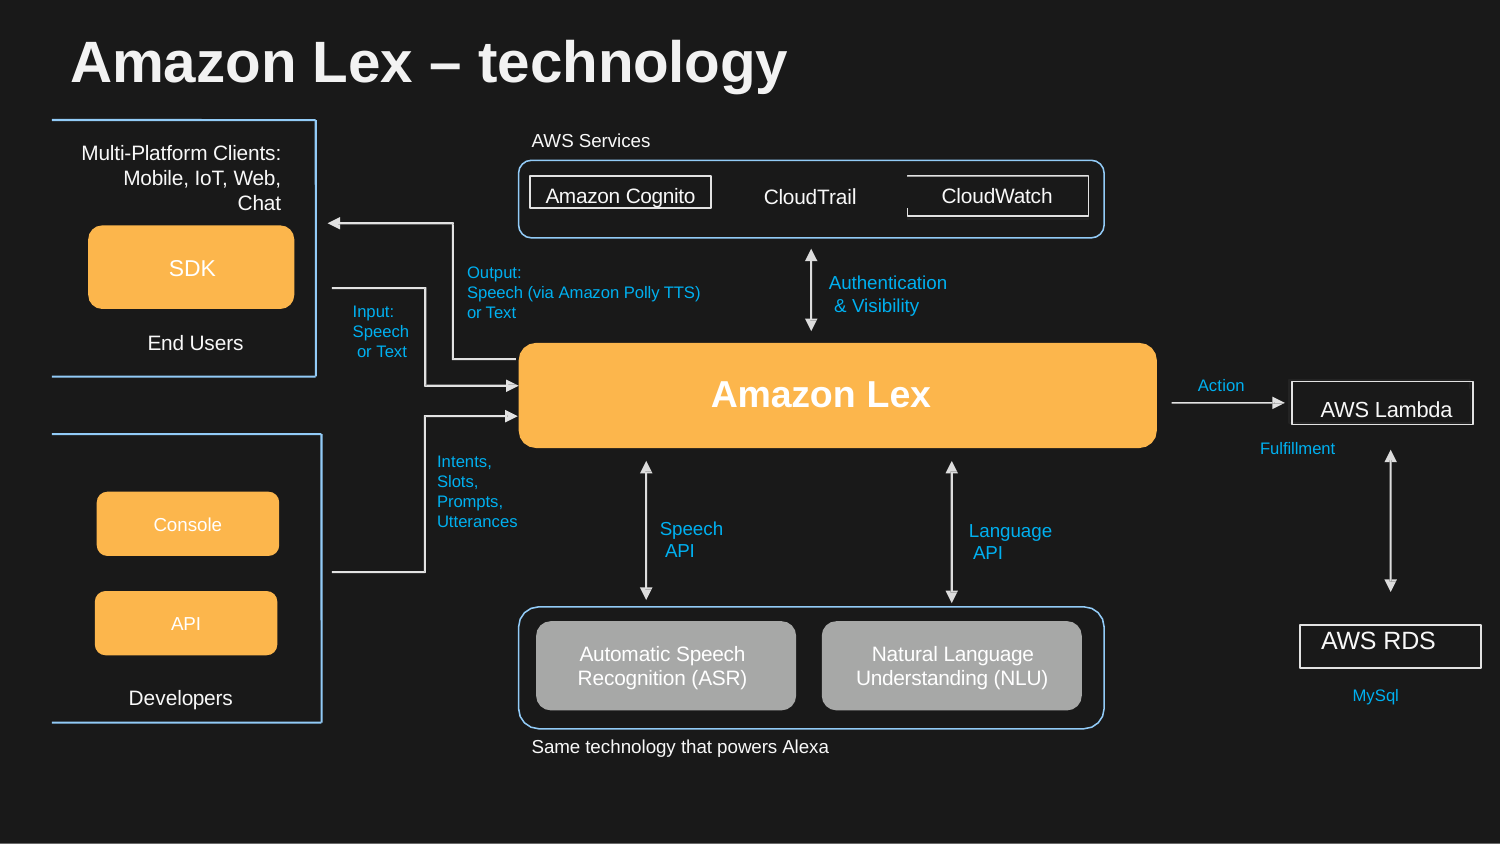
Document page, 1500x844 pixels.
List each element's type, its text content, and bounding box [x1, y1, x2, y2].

text_box [518, 606, 1105, 729]
text_box Fulfillment [1258, 435, 1339, 458]
text_box Intents, Slots, Prompts, Utterances [435, 449, 521, 532]
text_box AWS Services [529, 126, 654, 152]
text_box [331, 287, 519, 393]
text_box SDK [166, 250, 219, 281]
text_box [1171, 396, 1285, 410]
text_box Language API [966, 515, 1055, 564]
text_box End Users [145, 327, 247, 355]
text_box Console [151, 509, 225, 535]
text_box Authentication & Visibility [826, 268, 950, 316]
text_box [639, 460, 653, 601]
text_box [945, 460, 959, 604]
title Amazon Lex – technology [68, 22, 793, 166]
text_box [94, 591, 278, 656]
text_box [1384, 449, 1397, 592]
text_box [518, 342, 1157, 449]
text_box [1288, 379, 1471, 423]
text_box [1292, 381, 1474, 425]
text_box Same technology that powers Alexa [529, 732, 833, 758]
text_box Speech API [657, 514, 726, 562]
text_box Action [1195, 373, 1247, 396]
text_box [331, 409, 518, 574]
text_box MySql [1350, 682, 1449, 705]
text_box [804, 248, 818, 332]
text_box AWS Lambda [1296, 388, 1471, 422]
text_box [96, 491, 280, 556]
text_box [518, 160, 1105, 238]
text_box [88, 225, 295, 309]
text_box Amazon Lex [708, 368, 934, 416]
text_box AWS RDS [1300, 624, 1482, 668]
text_box Output: Speech (via Amazon Polly TTS) or Text [464, 259, 707, 322]
text_box API [168, 609, 204, 635]
text_box Input: Speech or Text [350, 298, 412, 361]
text_box Multi-Platform Clients: Mobile, IoT, Web, Chat [74, 137, 282, 215]
text_box Developers [126, 682, 236, 710]
text_box [327, 217, 516, 361]
